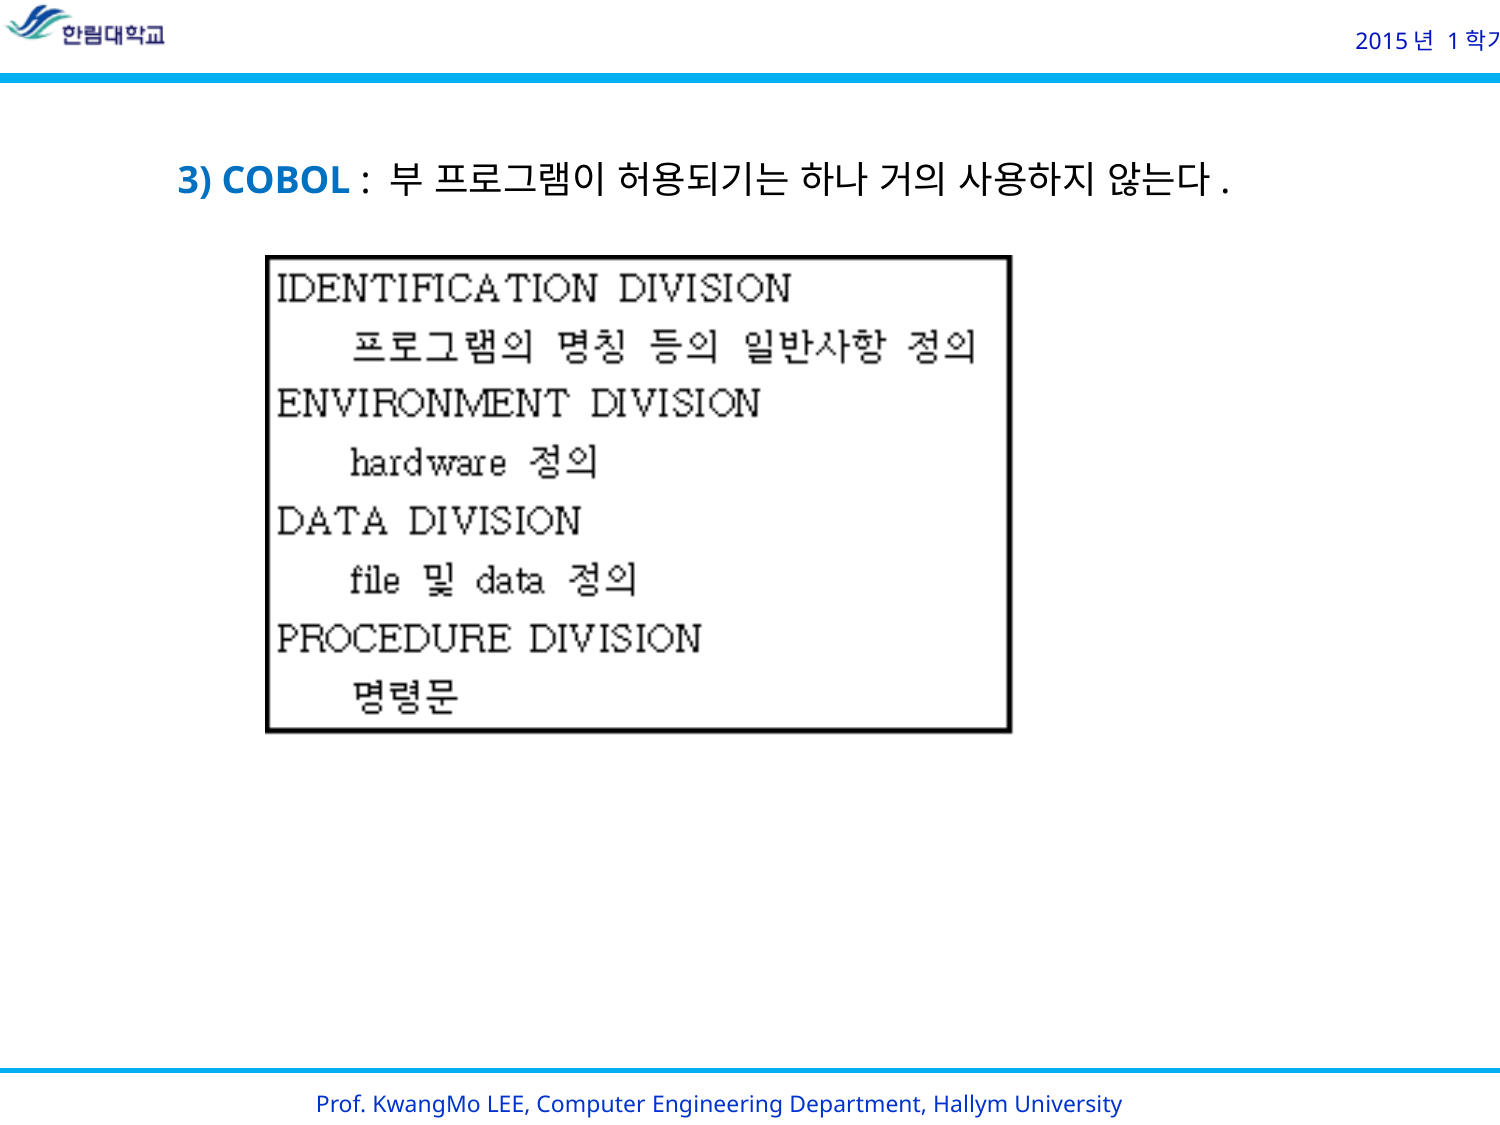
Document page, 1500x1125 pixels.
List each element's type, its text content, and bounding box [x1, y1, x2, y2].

picture [0, 0, 174, 59]
text_box Prof. KwangMo LEE, Computer Engineering Department, Hallym University [301, 1082, 1247, 1125]
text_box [123, 148, 1459, 740]
text_box 2015년 1학기 [1340, 19, 1500, 62]
